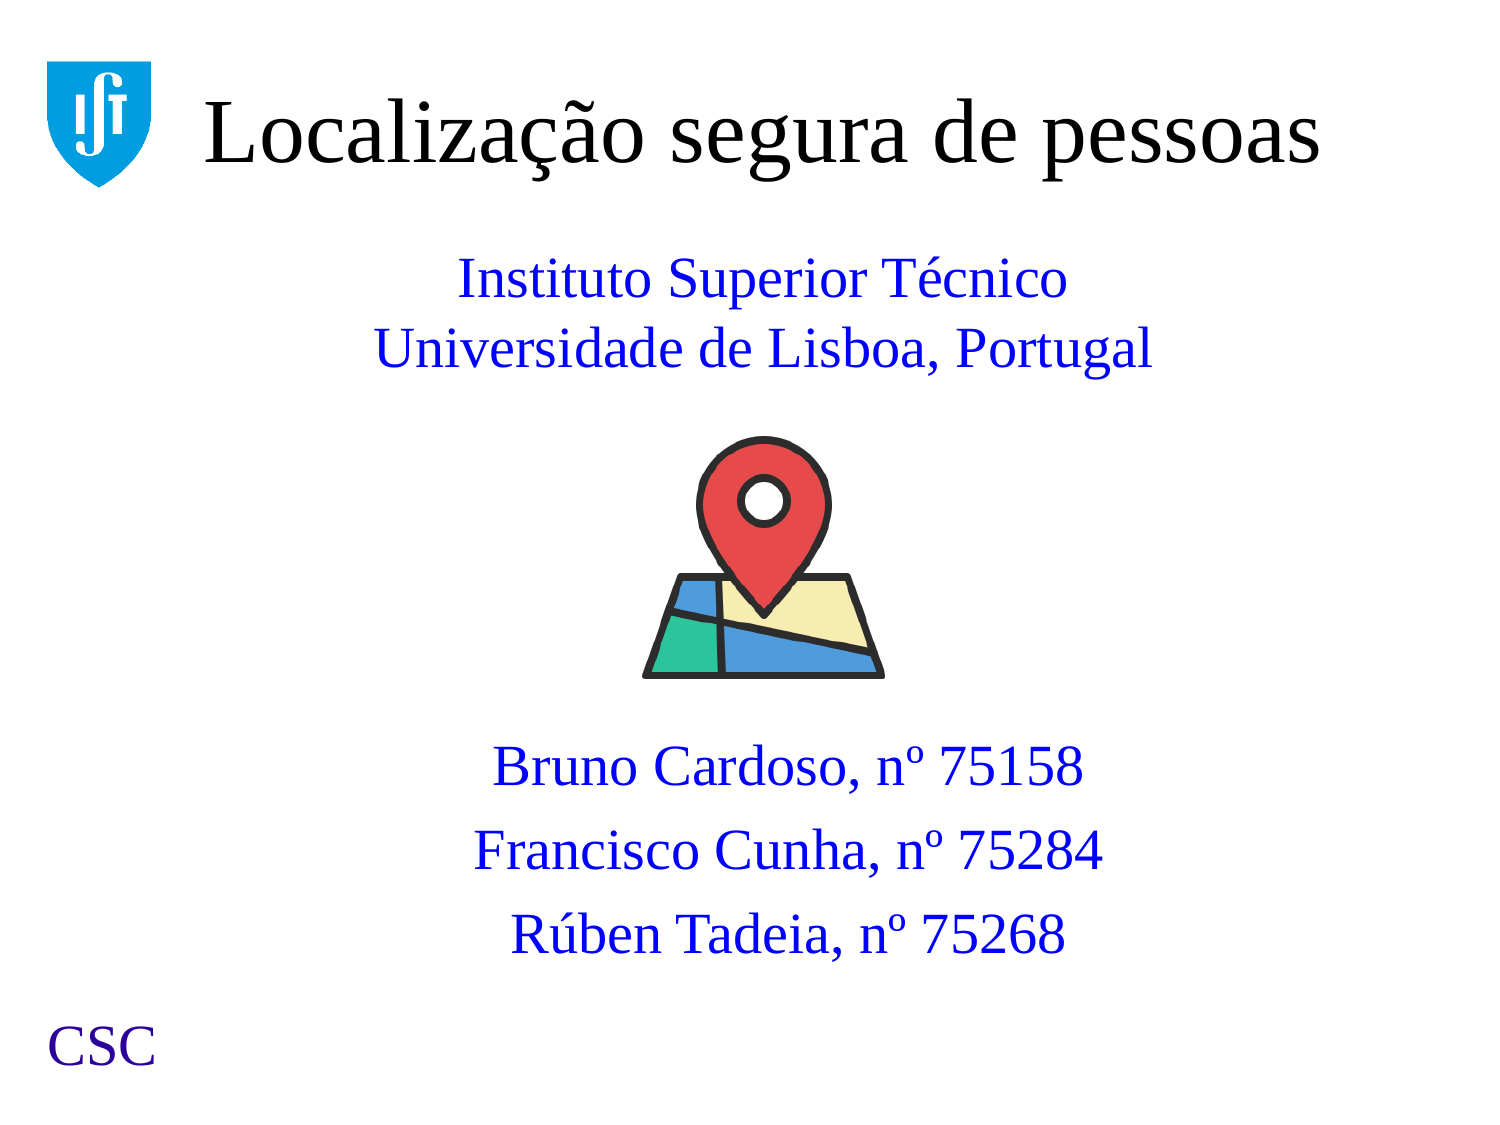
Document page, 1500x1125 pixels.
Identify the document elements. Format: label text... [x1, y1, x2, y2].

picture [642, 436, 885, 679]
picture [44, 59, 153, 193]
subtitle Bruno Cardoso, nº 75158 Francisco Cunha, nº 75284 Rúben Tadeia, nº 75268 [226, 727, 1352, 1000]
title Localização segura de pessoas [153, 61, 1401, 190]
text_box CSC [4, 999, 201, 1085]
text_box Instituto Superior Técnico Universidade de Lisboa, Portugal [310, 231, 1217, 387]
